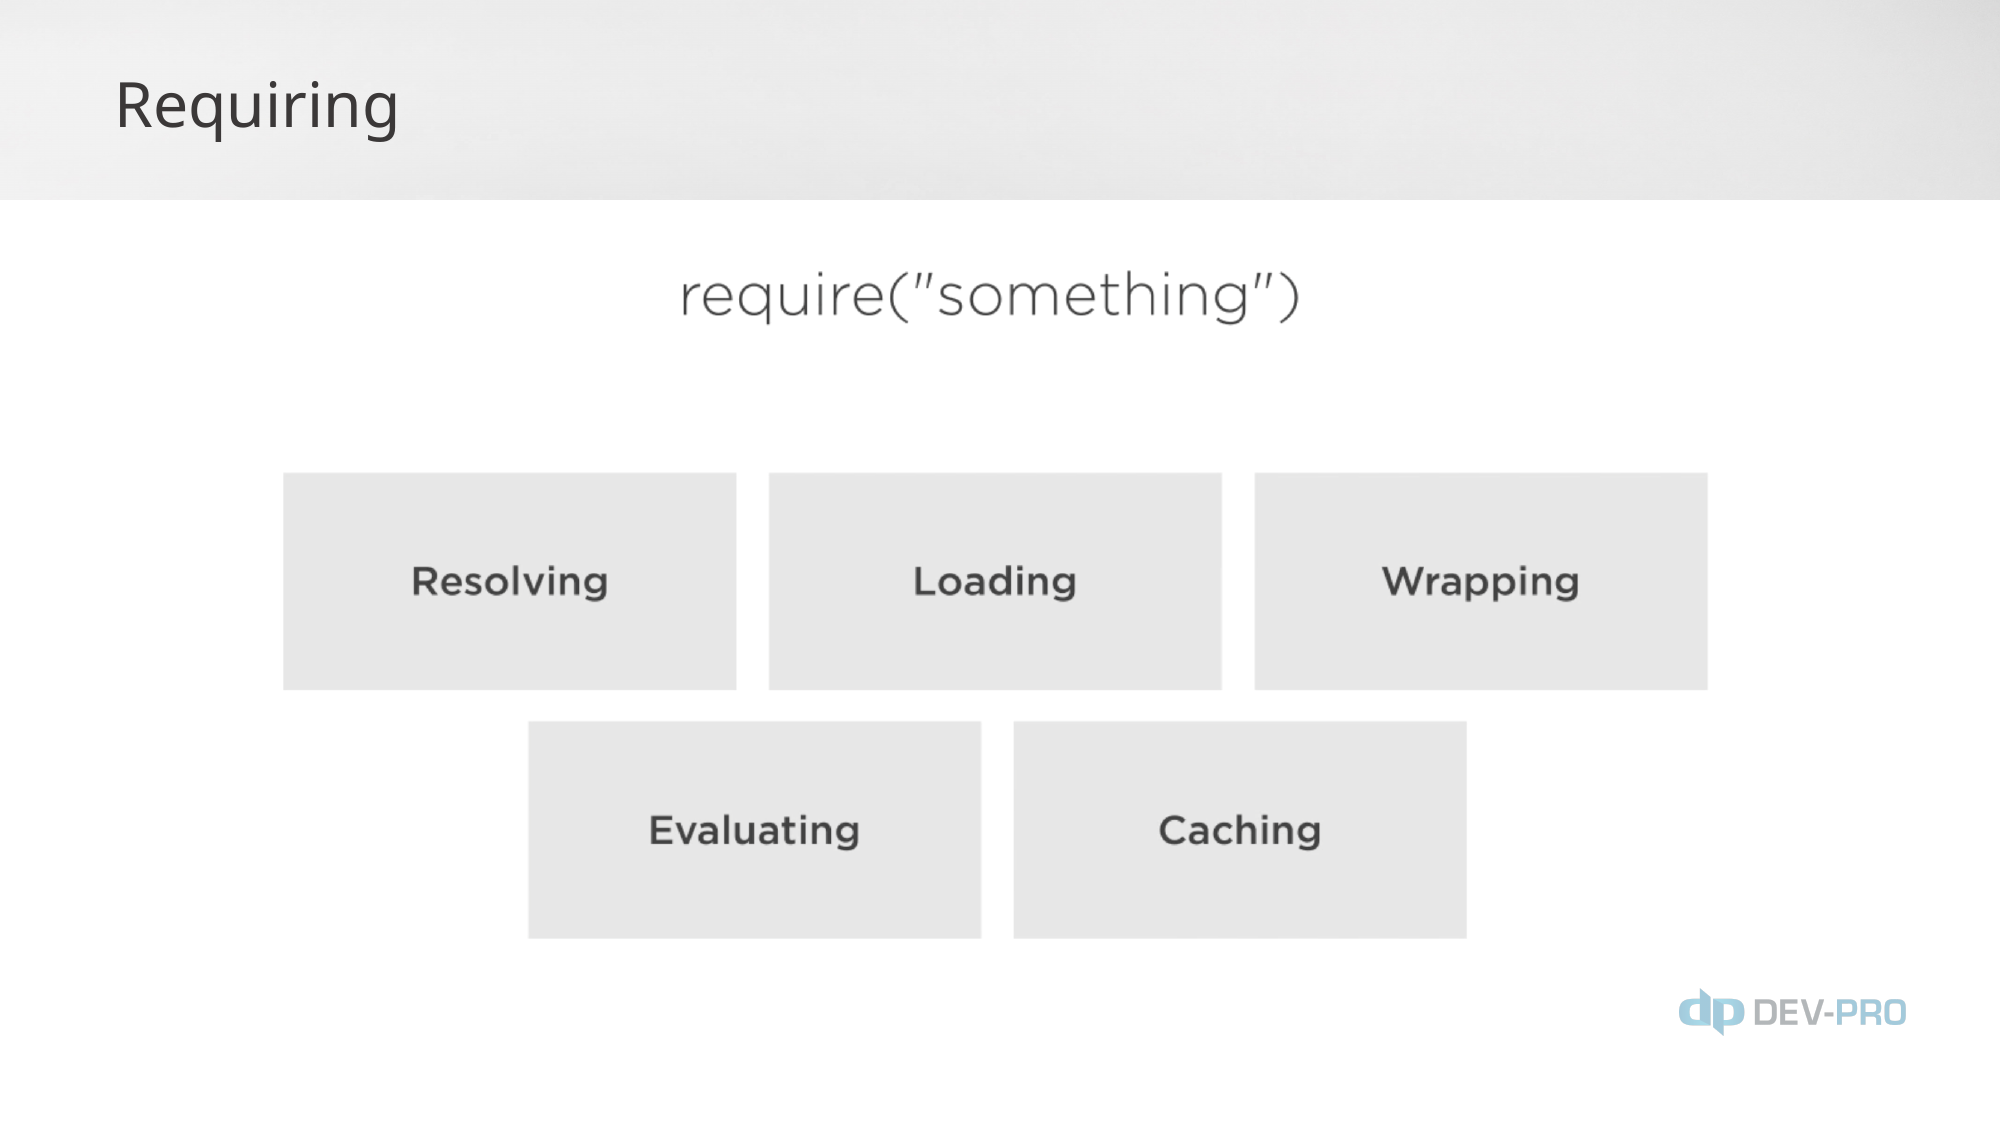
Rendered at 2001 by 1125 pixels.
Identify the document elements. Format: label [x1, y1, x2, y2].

picture [235, 202, 1764, 987]
picture [0, 0, 2000, 200]
picture [1679, 988, 1906, 1036]
